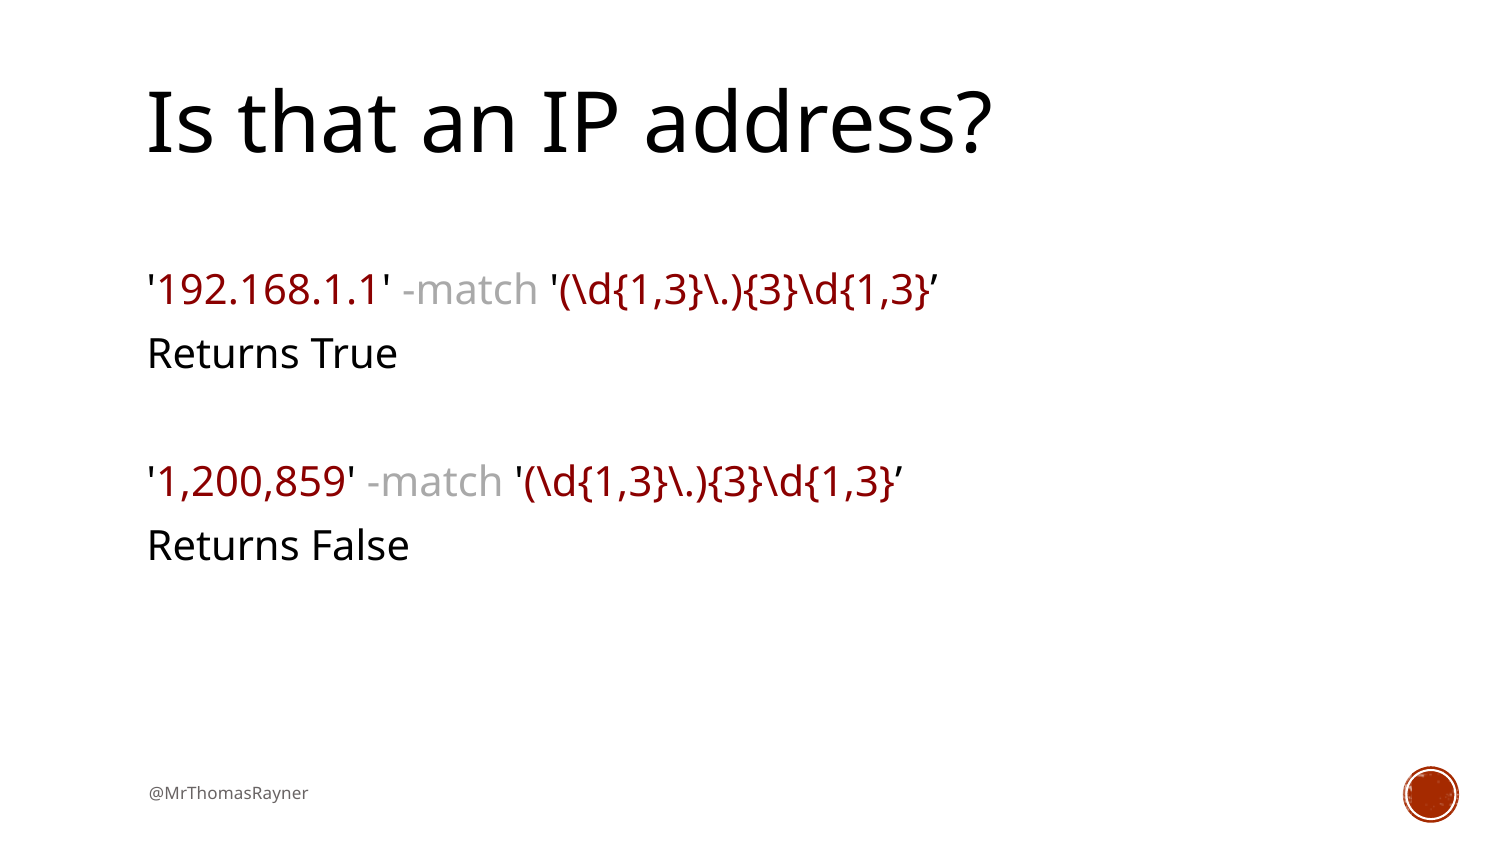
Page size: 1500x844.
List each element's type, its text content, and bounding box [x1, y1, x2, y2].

title Is that an IP address? [131, 59, 1370, 192]
footer @MrThomasRayner [133, 771, 913, 817]
list '192.168.1.1' -match '(\d{1,3}\.){3}\d{1,3}’ Returns True '1,200,859' -match '(\d{1,3}\.){3}\d{1,3}’ Returns False [131, 261, 1370, 760]
